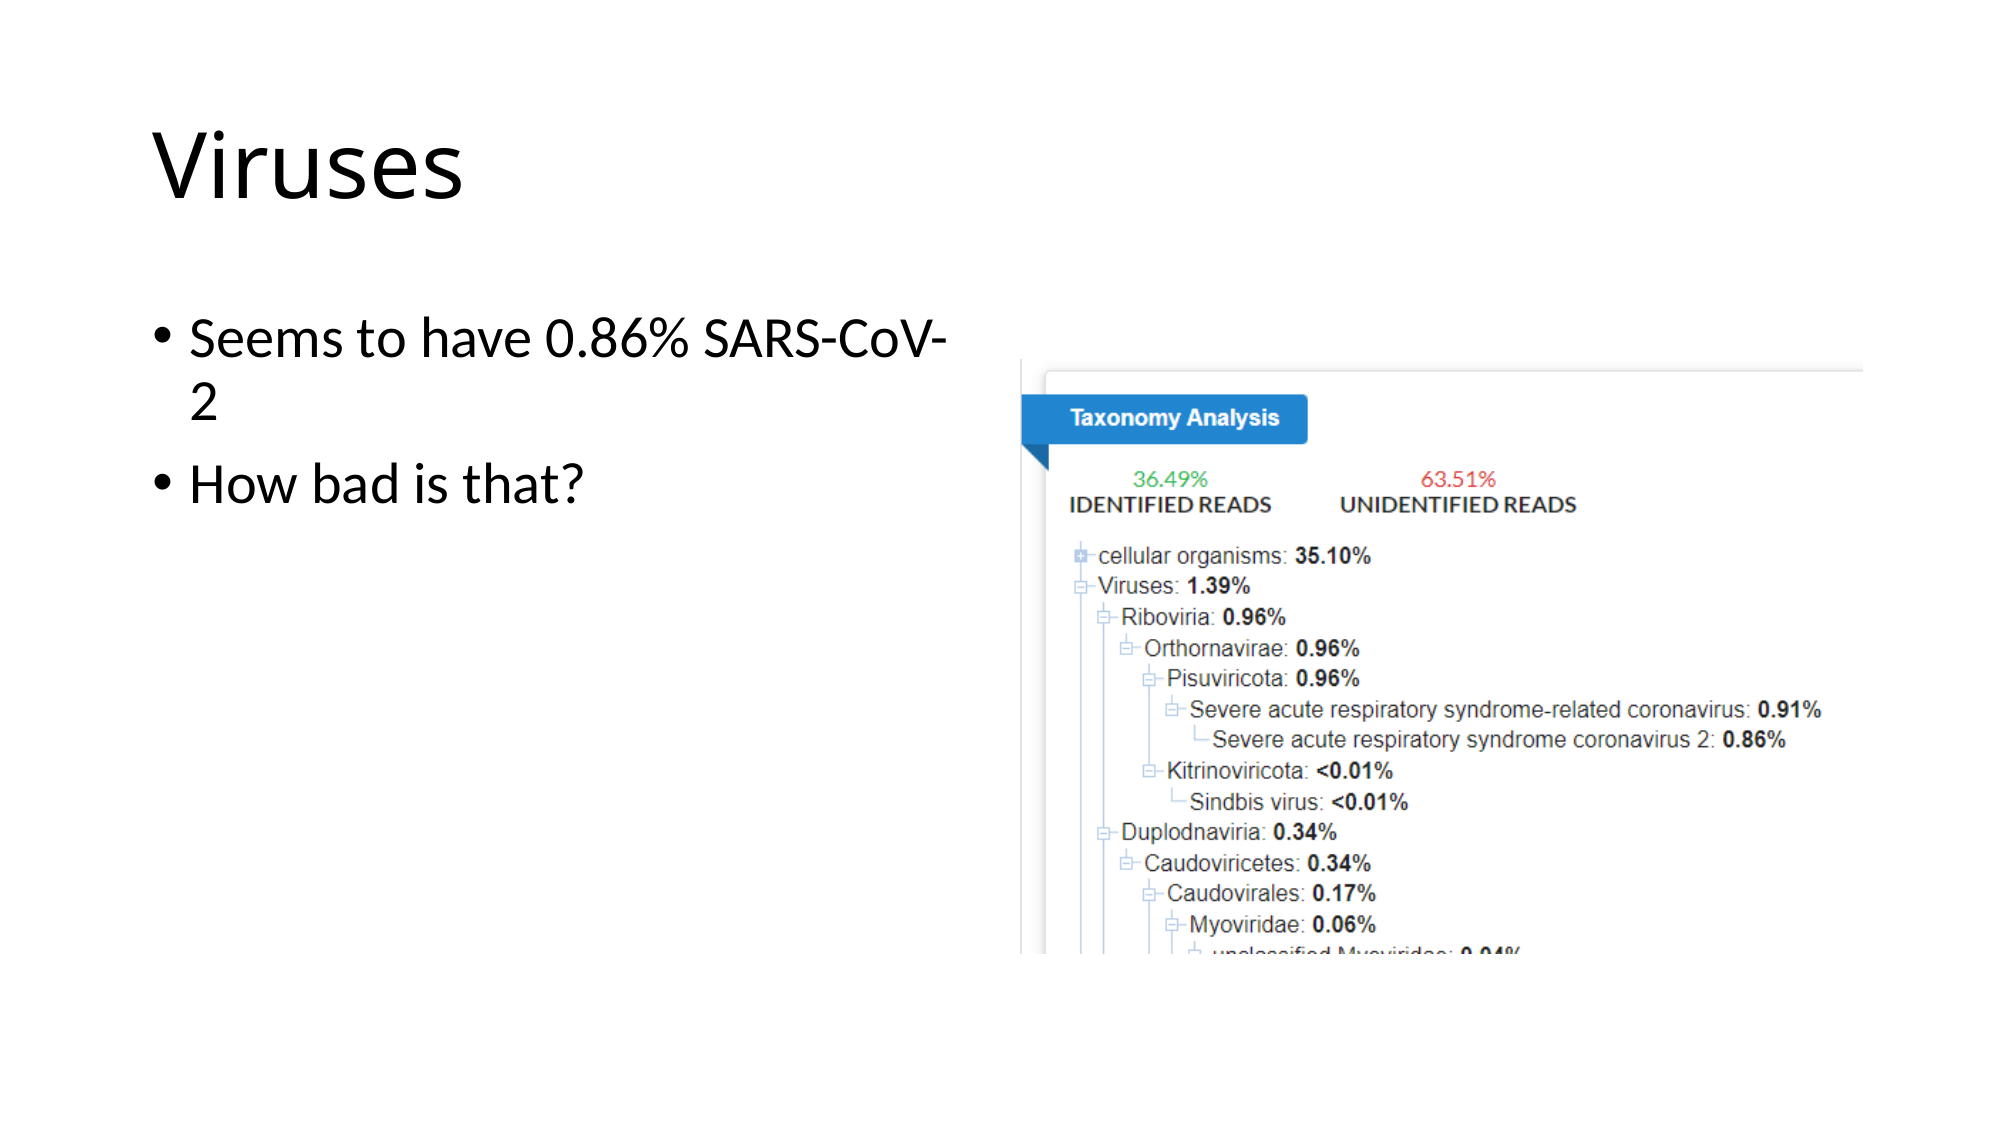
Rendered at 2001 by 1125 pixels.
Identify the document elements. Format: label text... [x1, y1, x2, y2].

title Viruses [137, 59, 1863, 278]
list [1012, 359, 1863, 954]
list Seems to have 0.86% SARS-CoV-2 How bad is that? [137, 299, 988, 1014]
